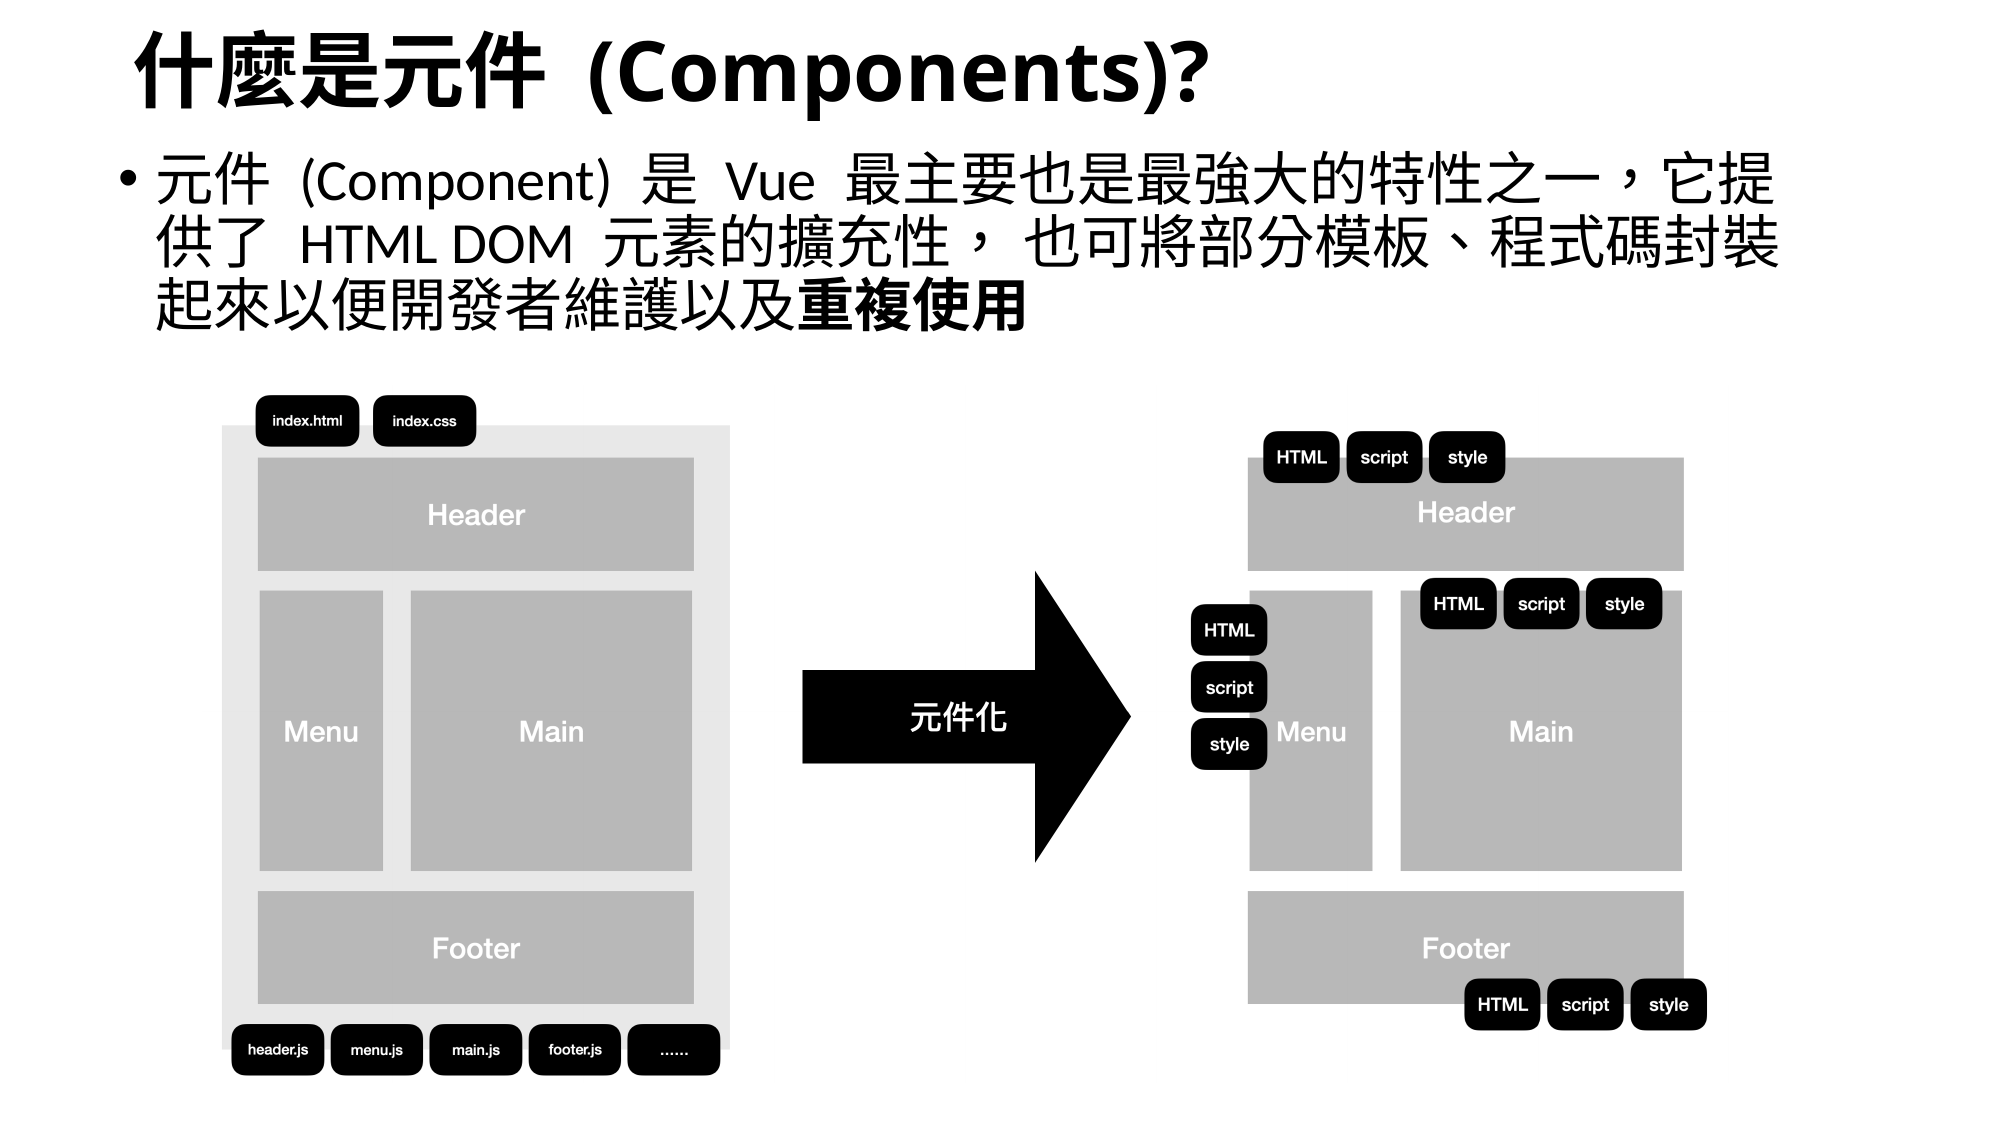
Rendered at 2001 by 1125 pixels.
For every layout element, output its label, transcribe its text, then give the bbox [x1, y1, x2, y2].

list 元件 (Component) 是 Vue 最主要也是最強大的特性之一，它提供了 HTML DOM 元素的擴充性， 也可將部分模板、程式碼封裝起來以便開發者維護以及重複使用 [103, 142, 1829, 857]
title 什麼是元件 (Components)? [116, 0, 1842, 184]
picture [202, 385, 1729, 1083]
